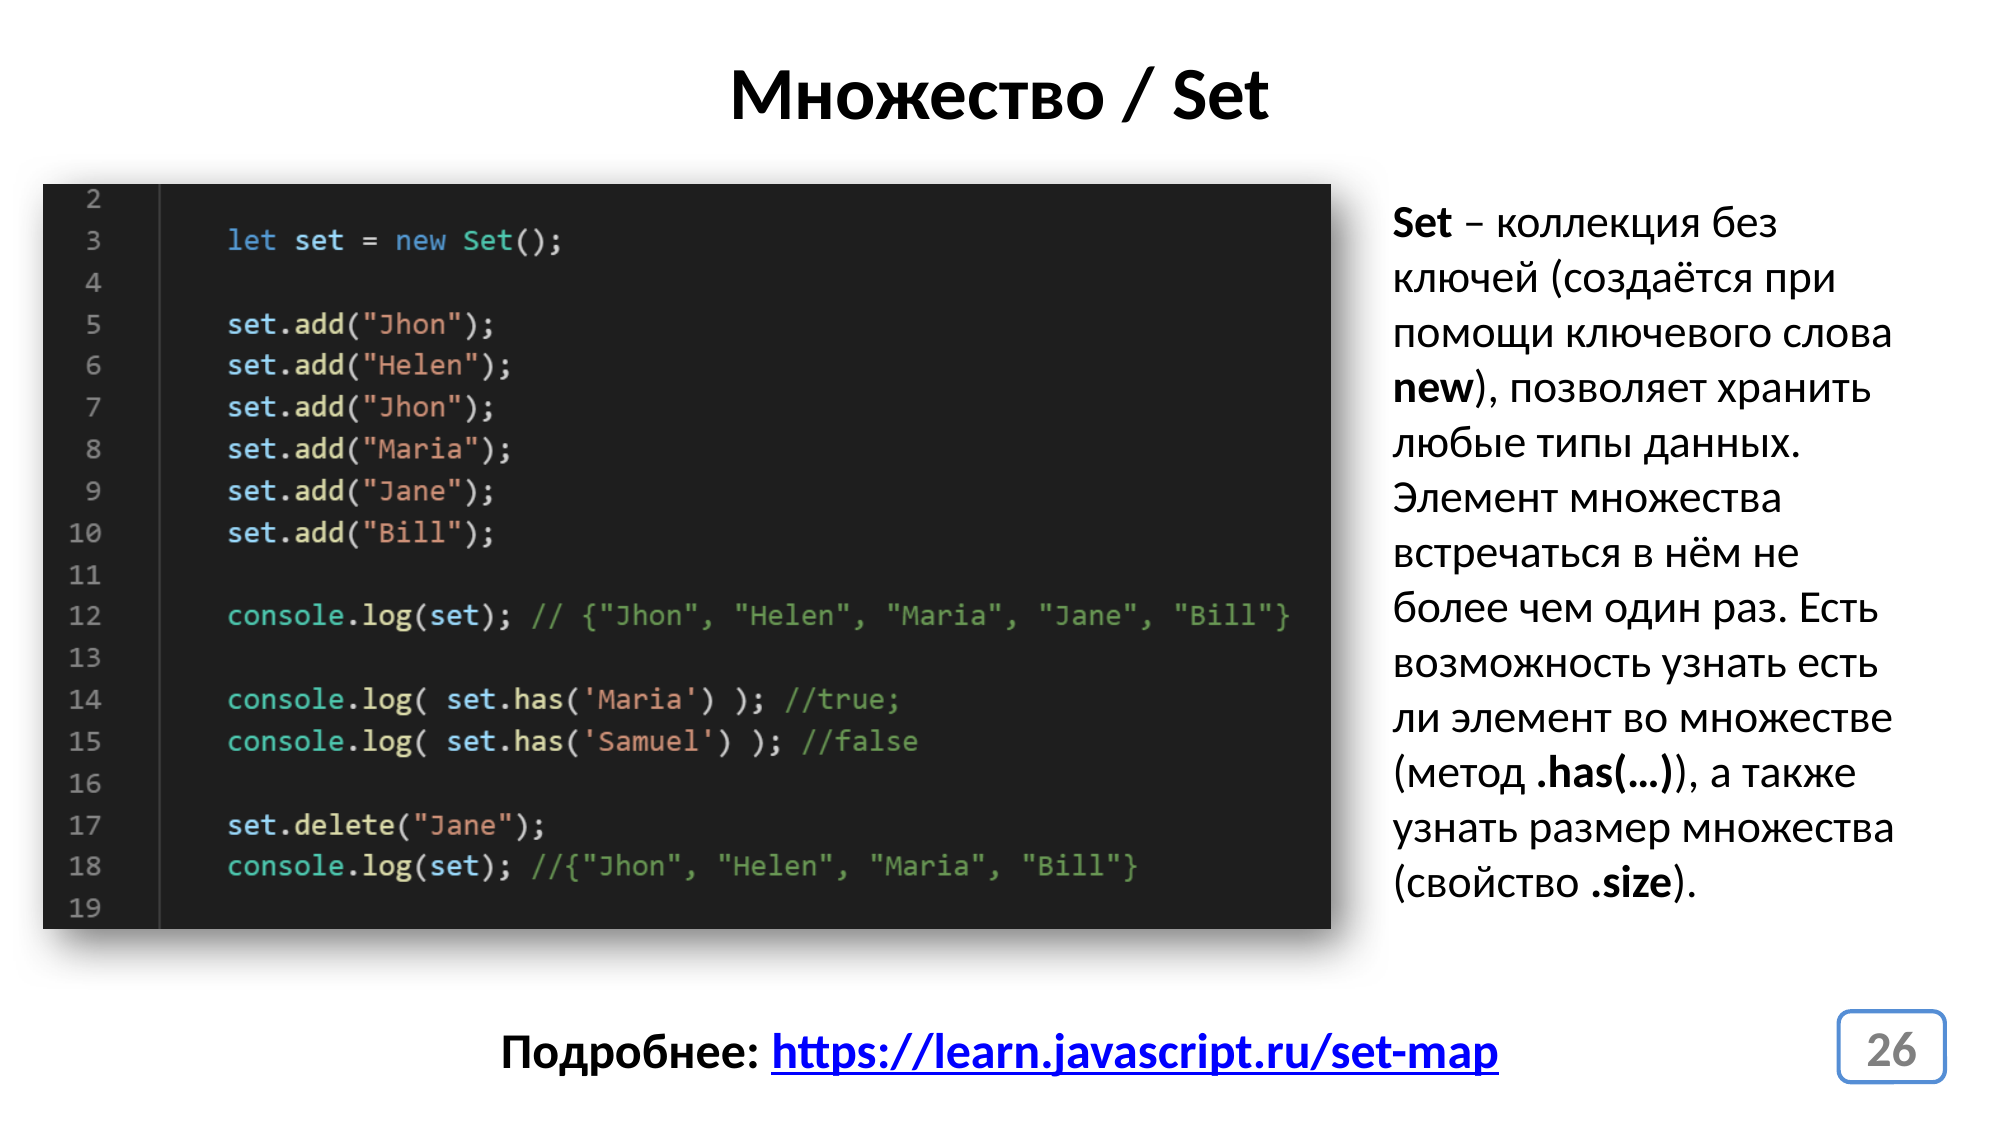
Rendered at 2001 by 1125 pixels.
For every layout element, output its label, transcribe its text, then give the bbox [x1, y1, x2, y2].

text_box Множество / Set [0, 37, 2000, 142]
text_box Set – коллекция без ключей (создаётся при помощи ключевого слова new), позволяет хранить любые типы данных. Элемент множества встречаться в нём не более чем один раз. Есть возможность узнать есть ли элемент во множестве (метод .has(…)), а также узнать размер множества (свойство .size). [1377, 184, 1922, 914]
text_box Подробнее: https://learn.javascript.ru/set-map [0, 1011, 2000, 1087]
picture [42, 184, 1331, 929]
